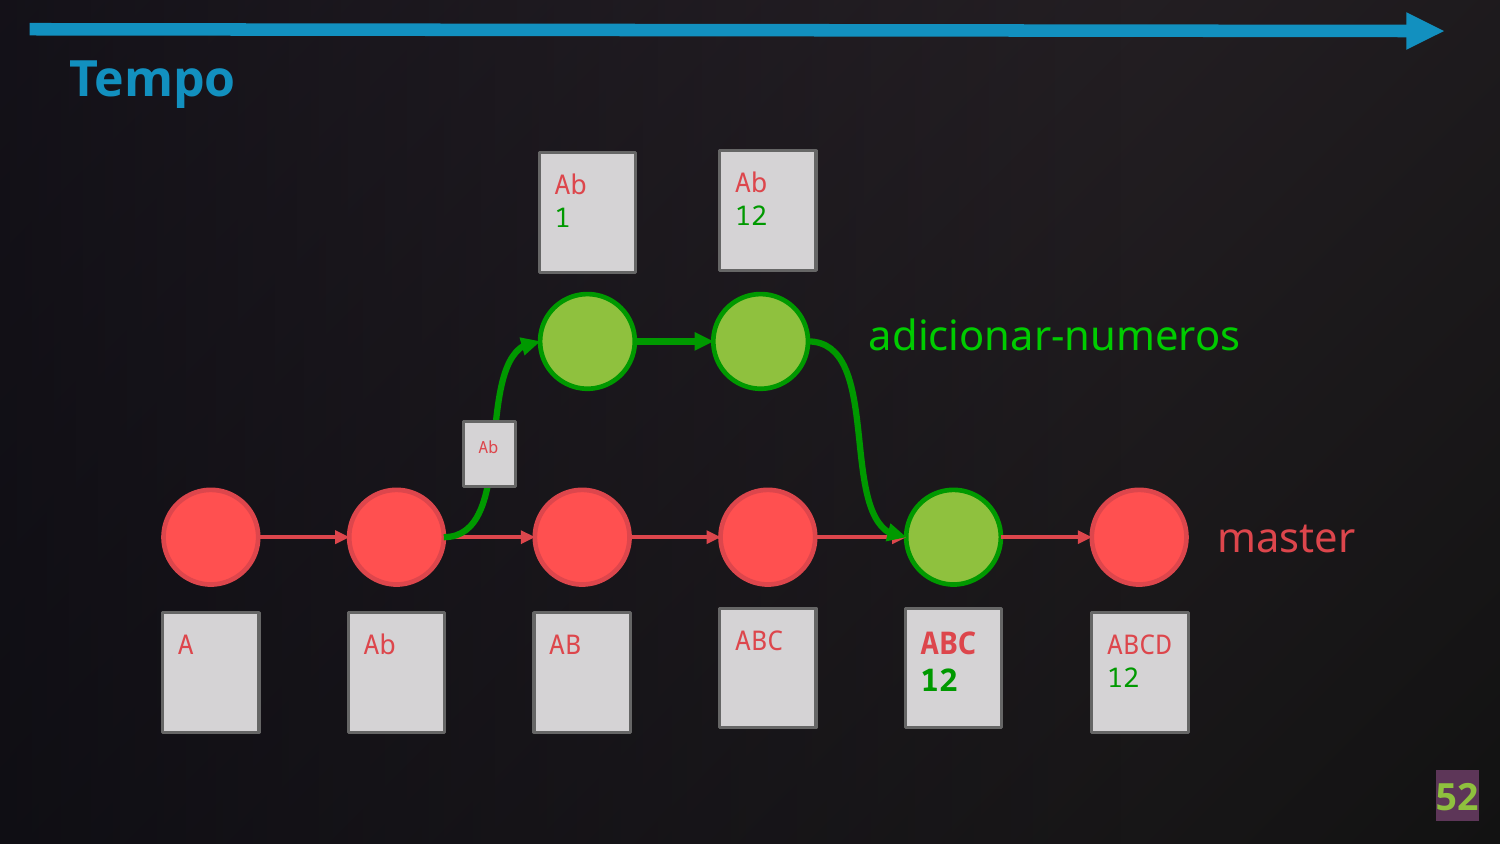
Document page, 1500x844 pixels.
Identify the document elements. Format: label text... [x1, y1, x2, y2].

text_box master [1202, 496, 1490, 561]
text_box Ab [348, 612, 445, 733]
text_box ABC [719, 608, 816, 728]
text_box [1091, 489, 1187, 585]
text_box [713, 294, 808, 389]
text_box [29, 28, 1445, 32]
text_box A [162, 612, 259, 733]
text_box Ab 12 [719, 150, 816, 271]
text_box [720, 489, 815, 585]
text_box adicionar-numeros [853, 294, 1288, 359]
text_box [540, 294, 635, 389]
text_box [443, 341, 541, 538]
text_box Ab 1 [539, 152, 636, 273]
text_box ABC 12 [905, 608, 1002, 728]
text_box AB [534, 612, 631, 733]
slide_number ‹#› [1407, 752, 1494, 844]
text_box Tempo [54, 40, 623, 138]
text_box [163, 489, 259, 585]
text_box [349, 489, 444, 585]
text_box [807, 341, 907, 538]
text_box [906, 489, 1001, 585]
text_box [535, 489, 630, 585]
text_box ABCD 12 [1091, 612, 1189, 733]
